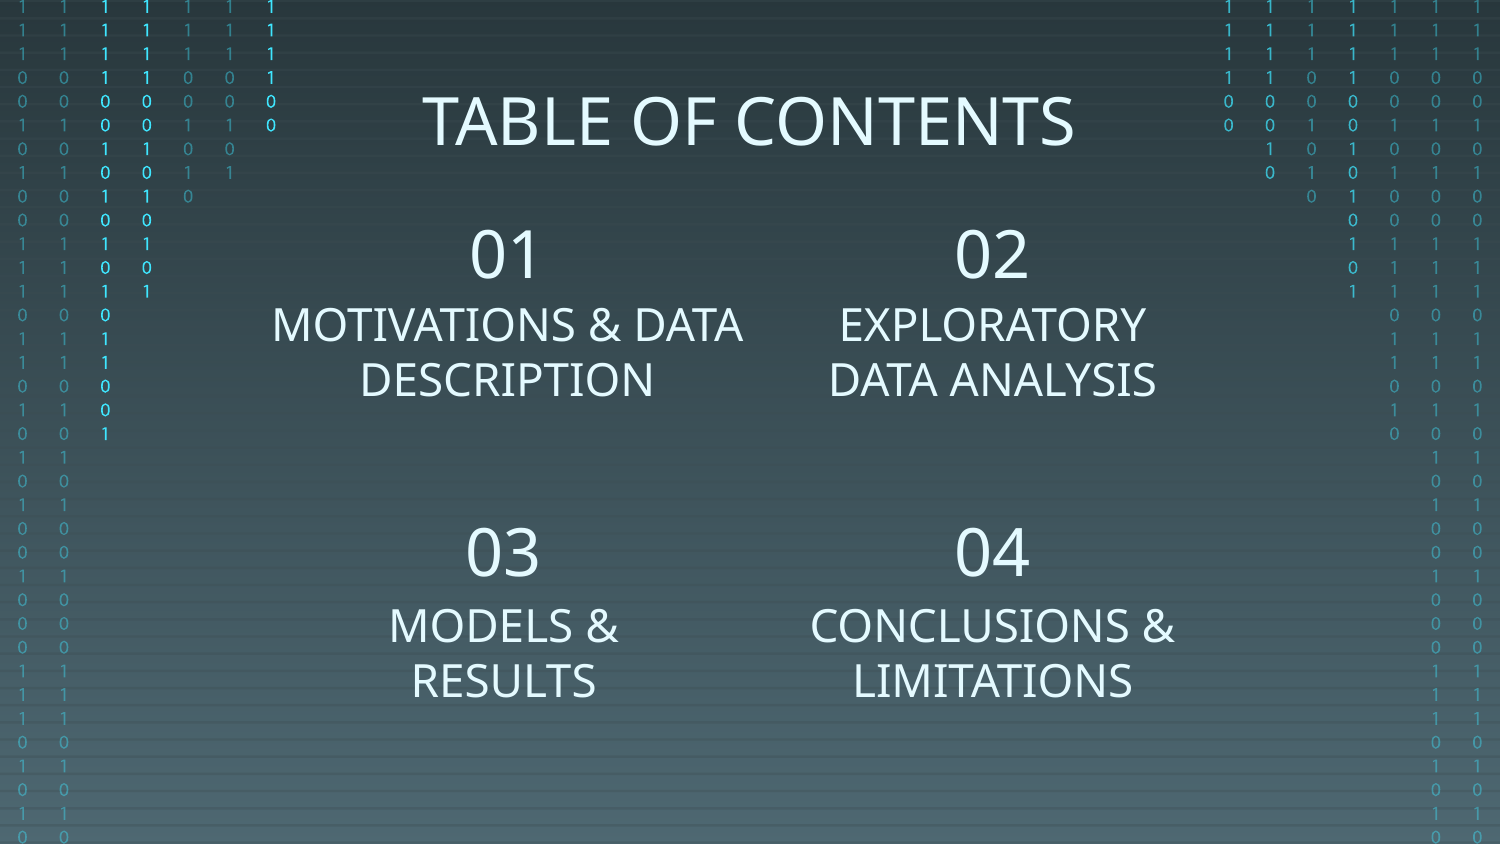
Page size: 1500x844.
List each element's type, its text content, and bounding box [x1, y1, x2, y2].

title TABLE OF CONTENTS [118, 63, 1382, 161]
subtitle MODELS & RESULTS [307, 634, 701, 722]
subtitle EXPLORATORY DATA ANALYSIS [780, 333, 1205, 421]
subtitle CONCLUSIONS & LIMITATIONS [780, 634, 1205, 722]
title 04 [910, 506, 1076, 593]
subtitle MOTIVATIONS & DATA DESCRIPTION [247, 287, 768, 421]
title 02 [910, 209, 1076, 296]
title 03 [421, 506, 587, 593]
title 01 [424, 209, 590, 287]
